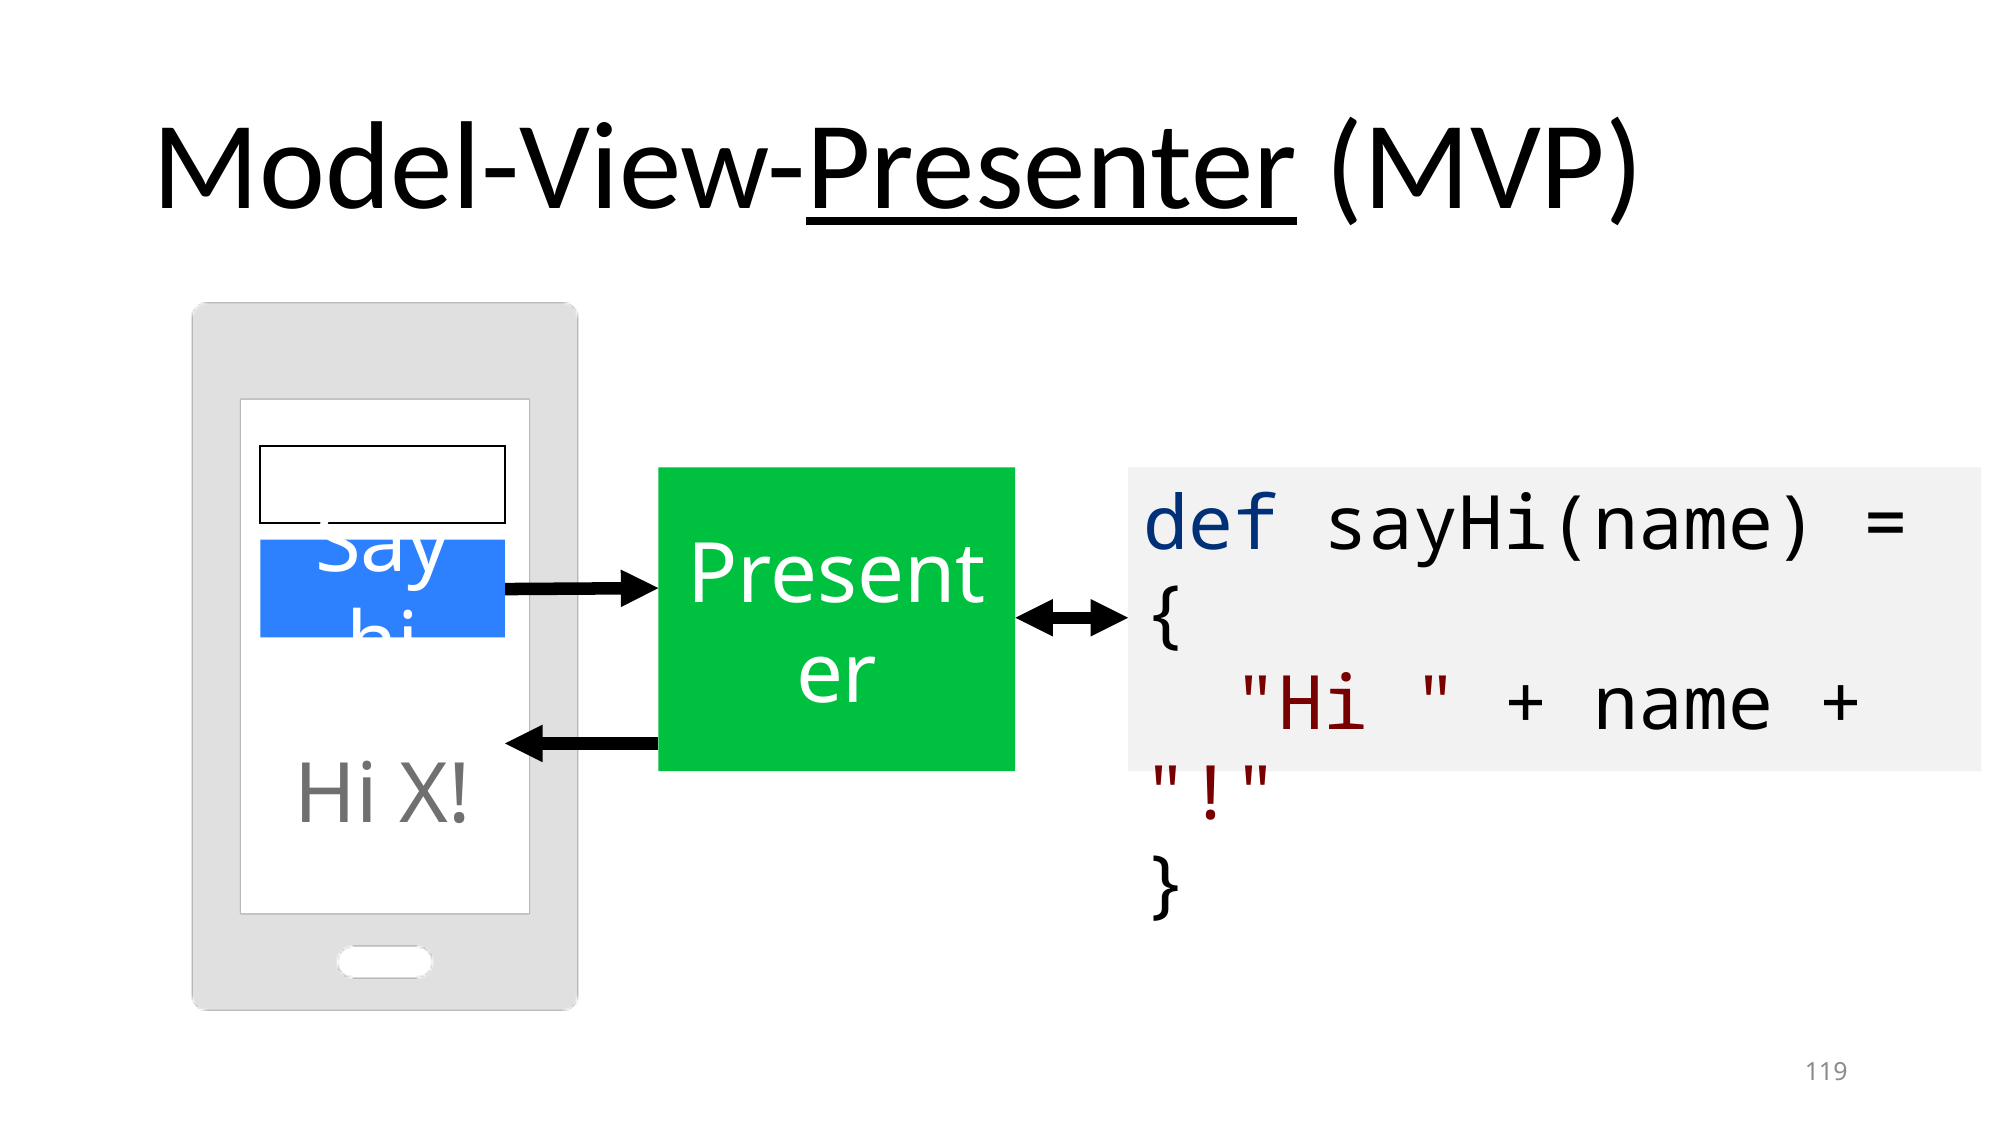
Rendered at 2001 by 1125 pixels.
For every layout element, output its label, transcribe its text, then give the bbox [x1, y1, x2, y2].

list def sayHi(name) = { "Hi " + name + "!" } [1128, 467, 1982, 772]
picture [0, 271, 771, 1043]
title Model-View-Presenter (MVP) [137, 59, 1863, 278]
slide_number 119 [1412, 1042, 1863, 1103]
text_box Presenter [771, 466, 1016, 772]
